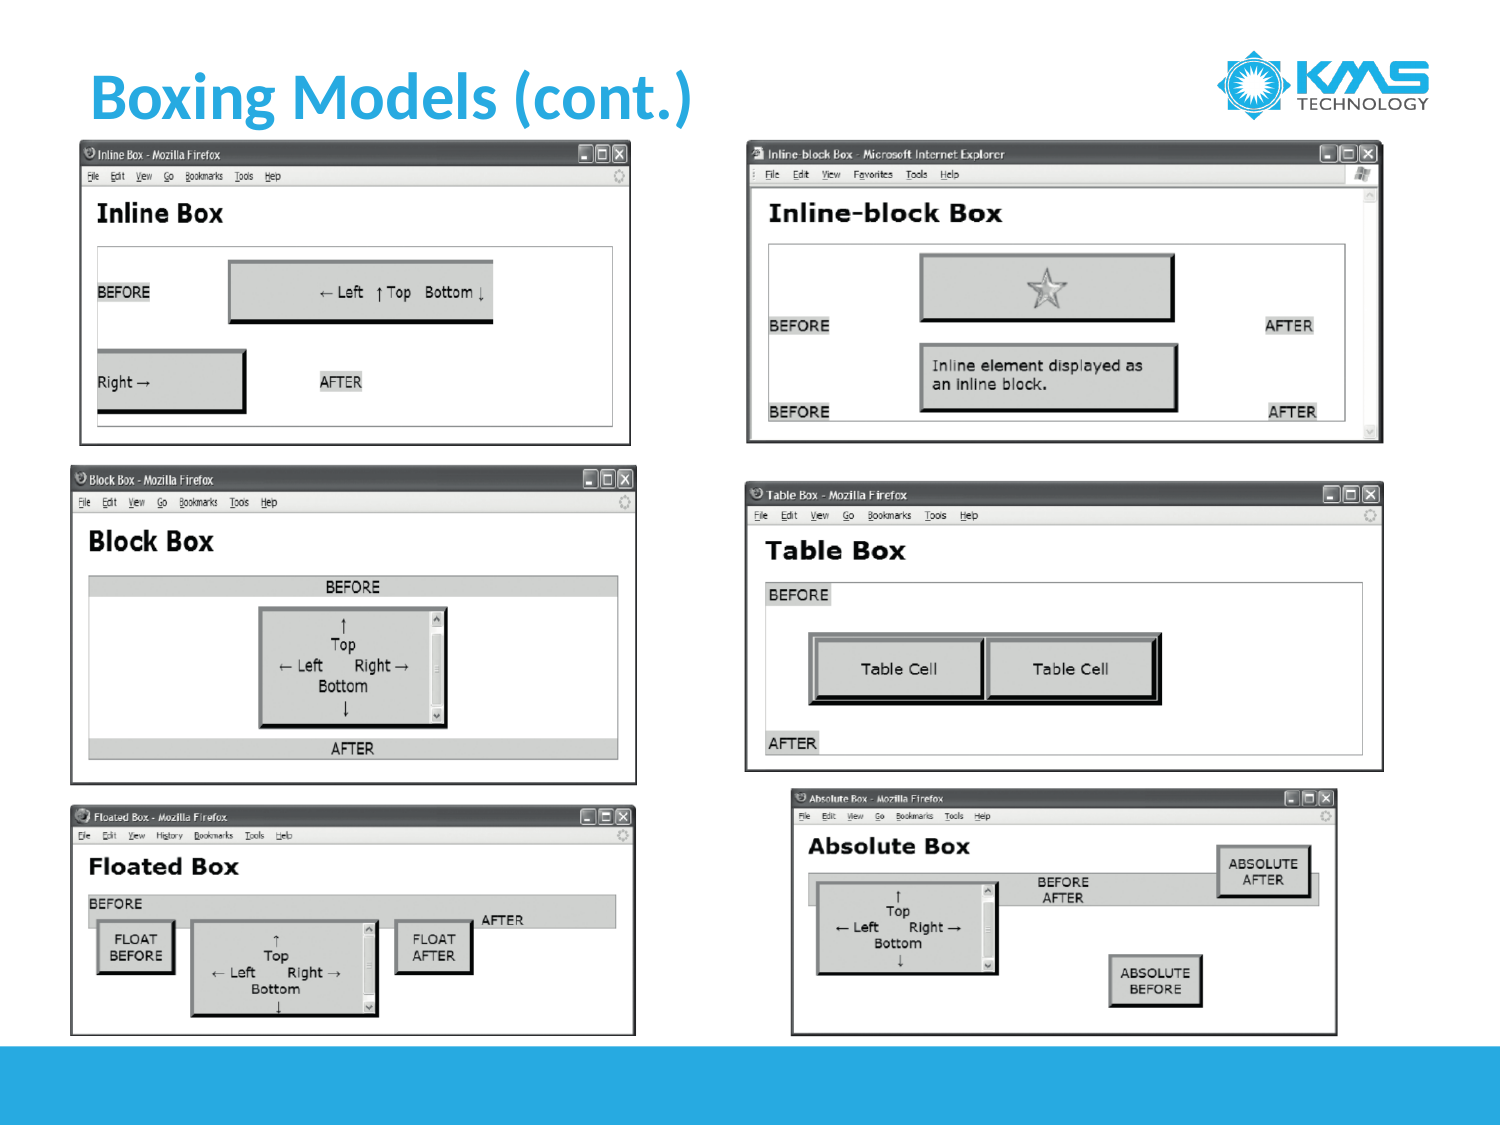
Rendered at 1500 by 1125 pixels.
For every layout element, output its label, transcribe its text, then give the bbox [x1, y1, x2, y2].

picture [790, 787, 1338, 1038]
title Boxing Models (cont.) [75, 45, 1102, 150]
picture [68, 463, 637, 786]
picture [744, 479, 1384, 772]
picture [744, 136, 1384, 446]
picture [74, 136, 631, 446]
picture [1208, 45, 1436, 126]
picture [68, 803, 637, 1037]
